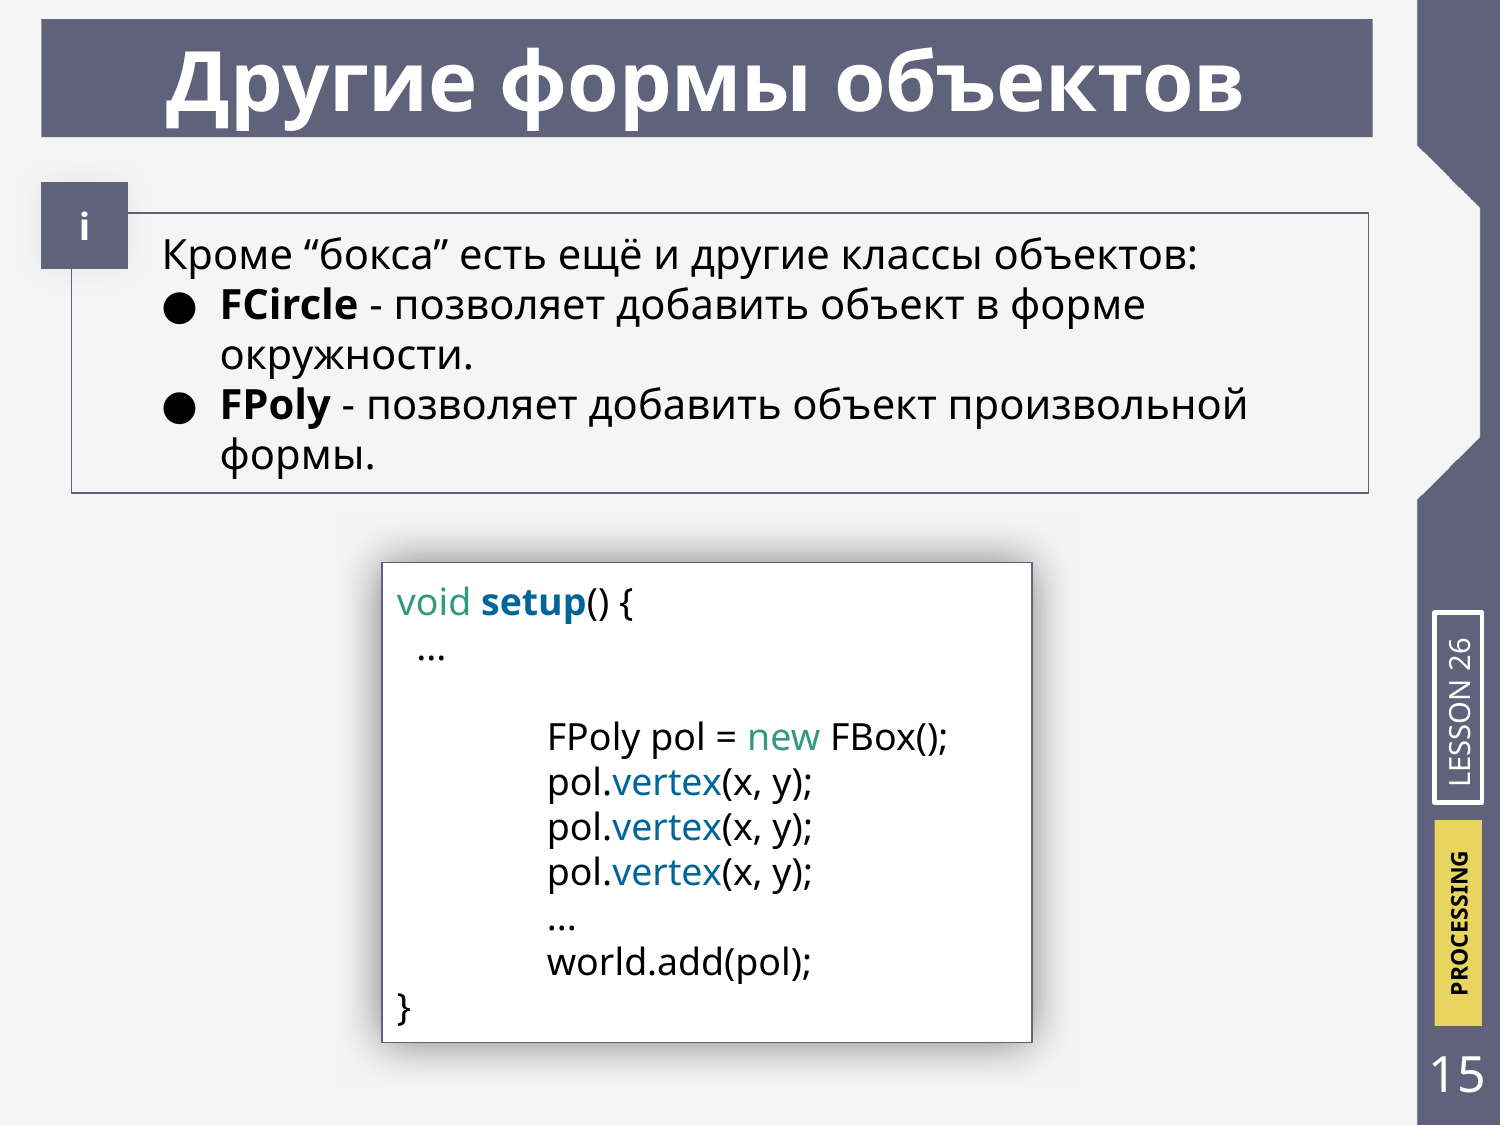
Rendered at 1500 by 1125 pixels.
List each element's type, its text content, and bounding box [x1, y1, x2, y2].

list LESSON 26 [1432, 610, 1484, 805]
text_box і [41, 182, 128, 269]
slide_number ‹#› [1401, 1029, 1500, 1125]
text_box Другие формы объектов [41, 19, 1373, 138]
picture [0, 0, 1500, 1125]
text_box void setup() { ... FPoly pol = new FBox(); pol.vertex(x, y); pol.vertex(x, y); pol.vertex(x, y); ... world.add(pol); } [381, 562, 1032, 1043]
text_box Кроме “бокса” есть ещё и другие классы объектов: FCircle - позволяет добавить объект в форме окружности. FPoly - позволяет добавить объект произвольной формы. [71, 213, 1369, 494]
